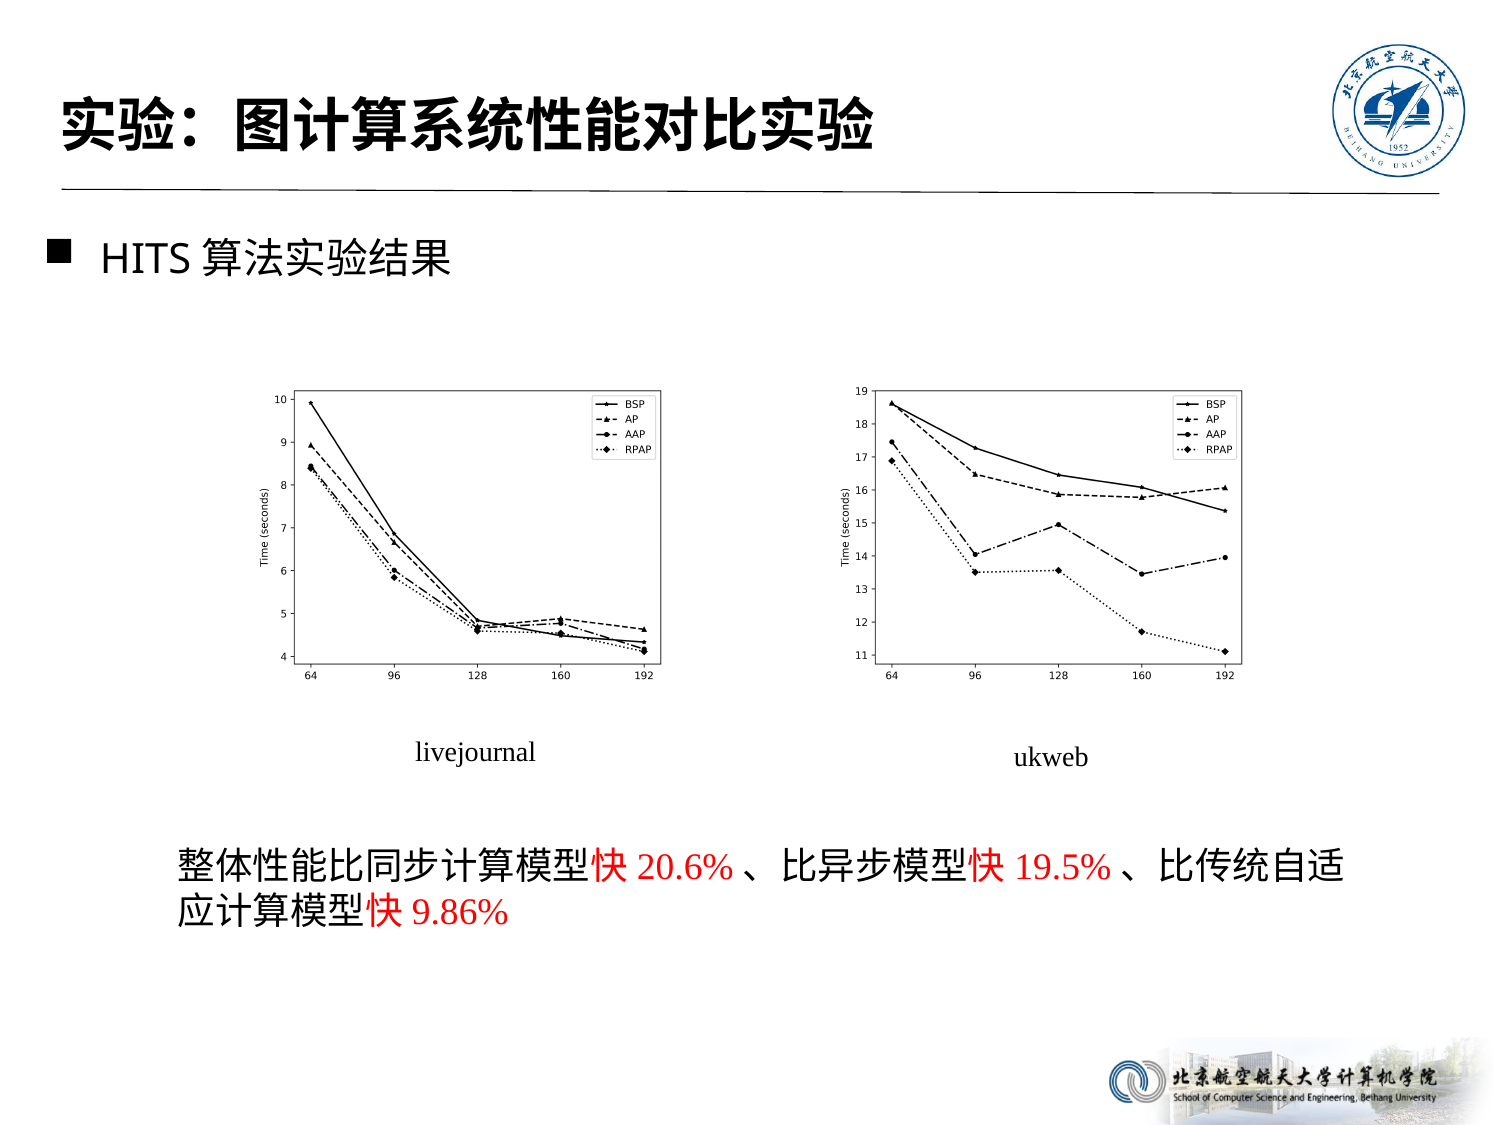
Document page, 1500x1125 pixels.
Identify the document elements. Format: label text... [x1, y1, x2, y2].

text_box 整体性能比同步计算模型快20.6%、比异步模型快19.5%、比传统自适应计算模型快9.86% [163, 834, 1382, 940]
picture [1084, 1037, 1499, 1125]
picture [816, 348, 1289, 703]
text_box HITS算法实验结果 [28, 224, 1466, 290]
text_box 实验：图计算系统性能对比实验 [44, 80, 1331, 166]
text_box livejournal [400, 725, 602, 775]
picture [235, 348, 708, 703]
picture [1331, 43, 1466, 178]
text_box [61, 189, 1440, 194]
text_box ukweb [999, 731, 1142, 780]
